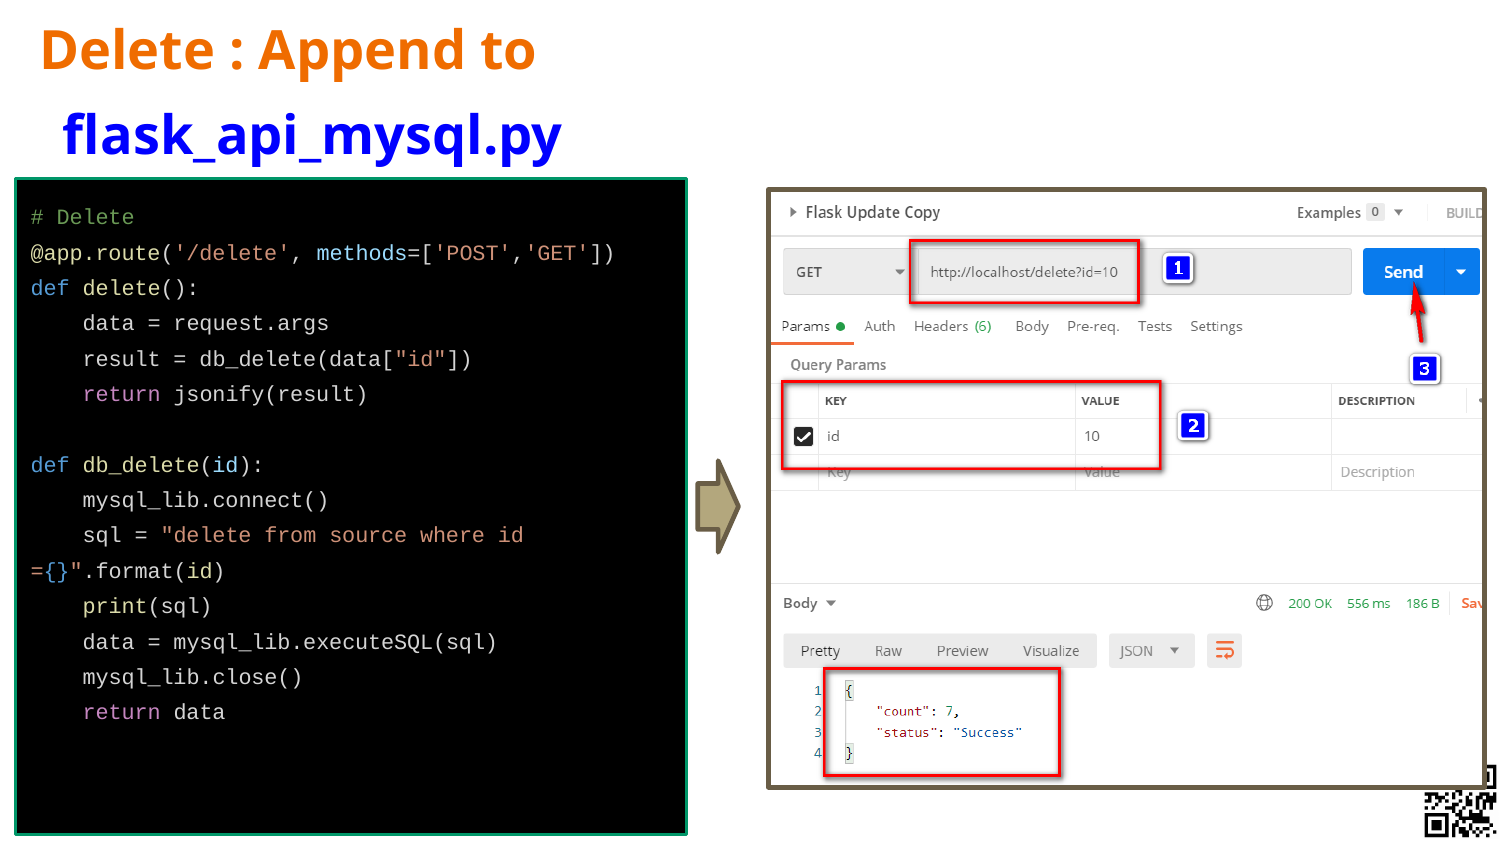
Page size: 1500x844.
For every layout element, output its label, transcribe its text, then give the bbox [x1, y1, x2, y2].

text_box flask_api_mysql.py [47, 85, 636, 204]
picture [1421, 762, 1500, 839]
picture [770, 191, 1483, 786]
text_box # Delete @app.route('/delete', methods=['POST','GET']) def delete(): data = request.args result = db_delete(data["id"]) return jsonify(result) def db_delete(id): mysql_lib.connect() sql = "delete from source where id ={}".format(id) print(sql) data = mysql_lib.executeSQL(sql) mysql_lib.close() return data [15, 178, 687, 835]
title Delete : Append to [24, 0, 915, 86]
text_box [697, 460, 739, 553]
